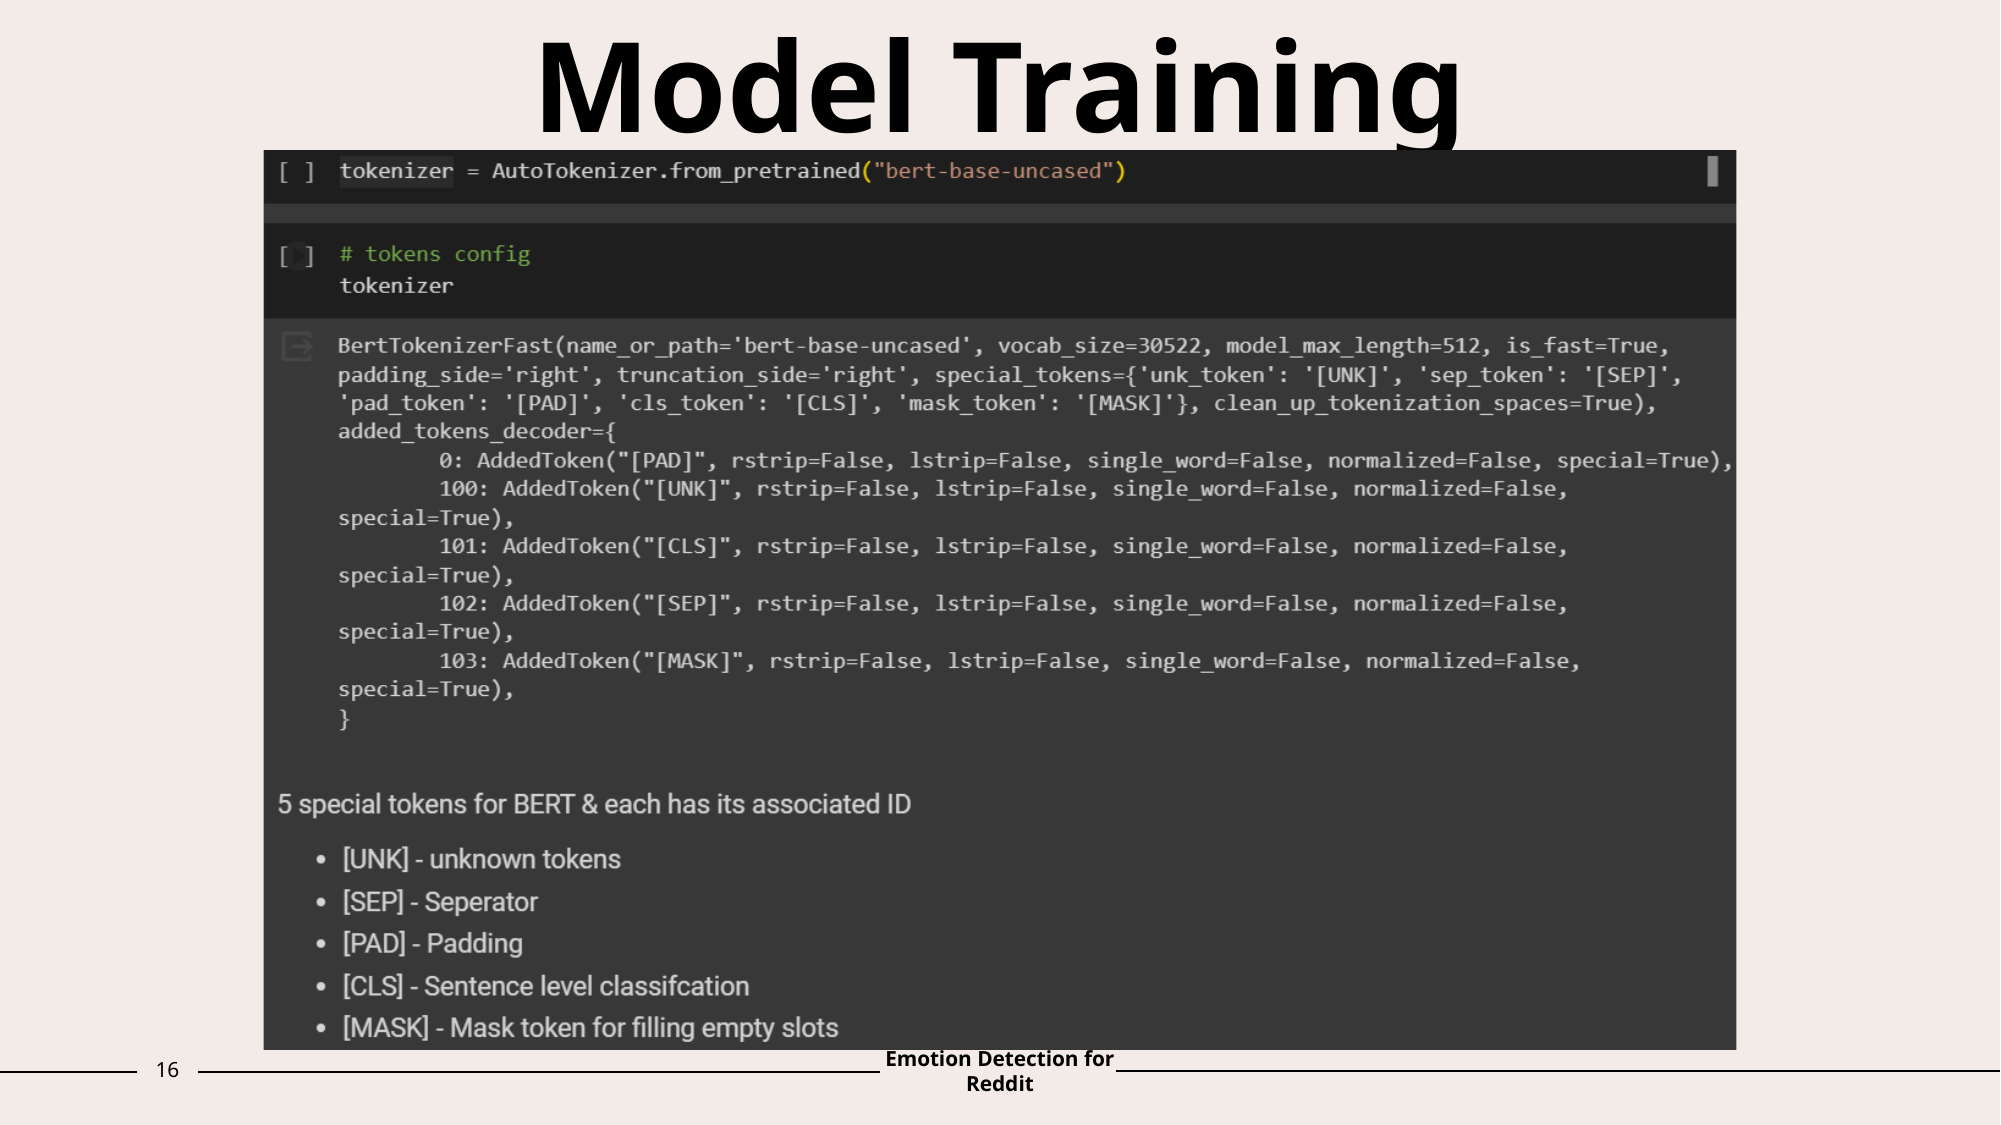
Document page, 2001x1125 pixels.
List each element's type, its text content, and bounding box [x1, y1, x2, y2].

text_box Model Training [364, 0, 1636, 150]
picture [263, 150, 1737, 1050]
slide_number 16 [137, 1050, 198, 1091]
footer Emotion Detection for Reddit [879, 1050, 1120, 1091]
